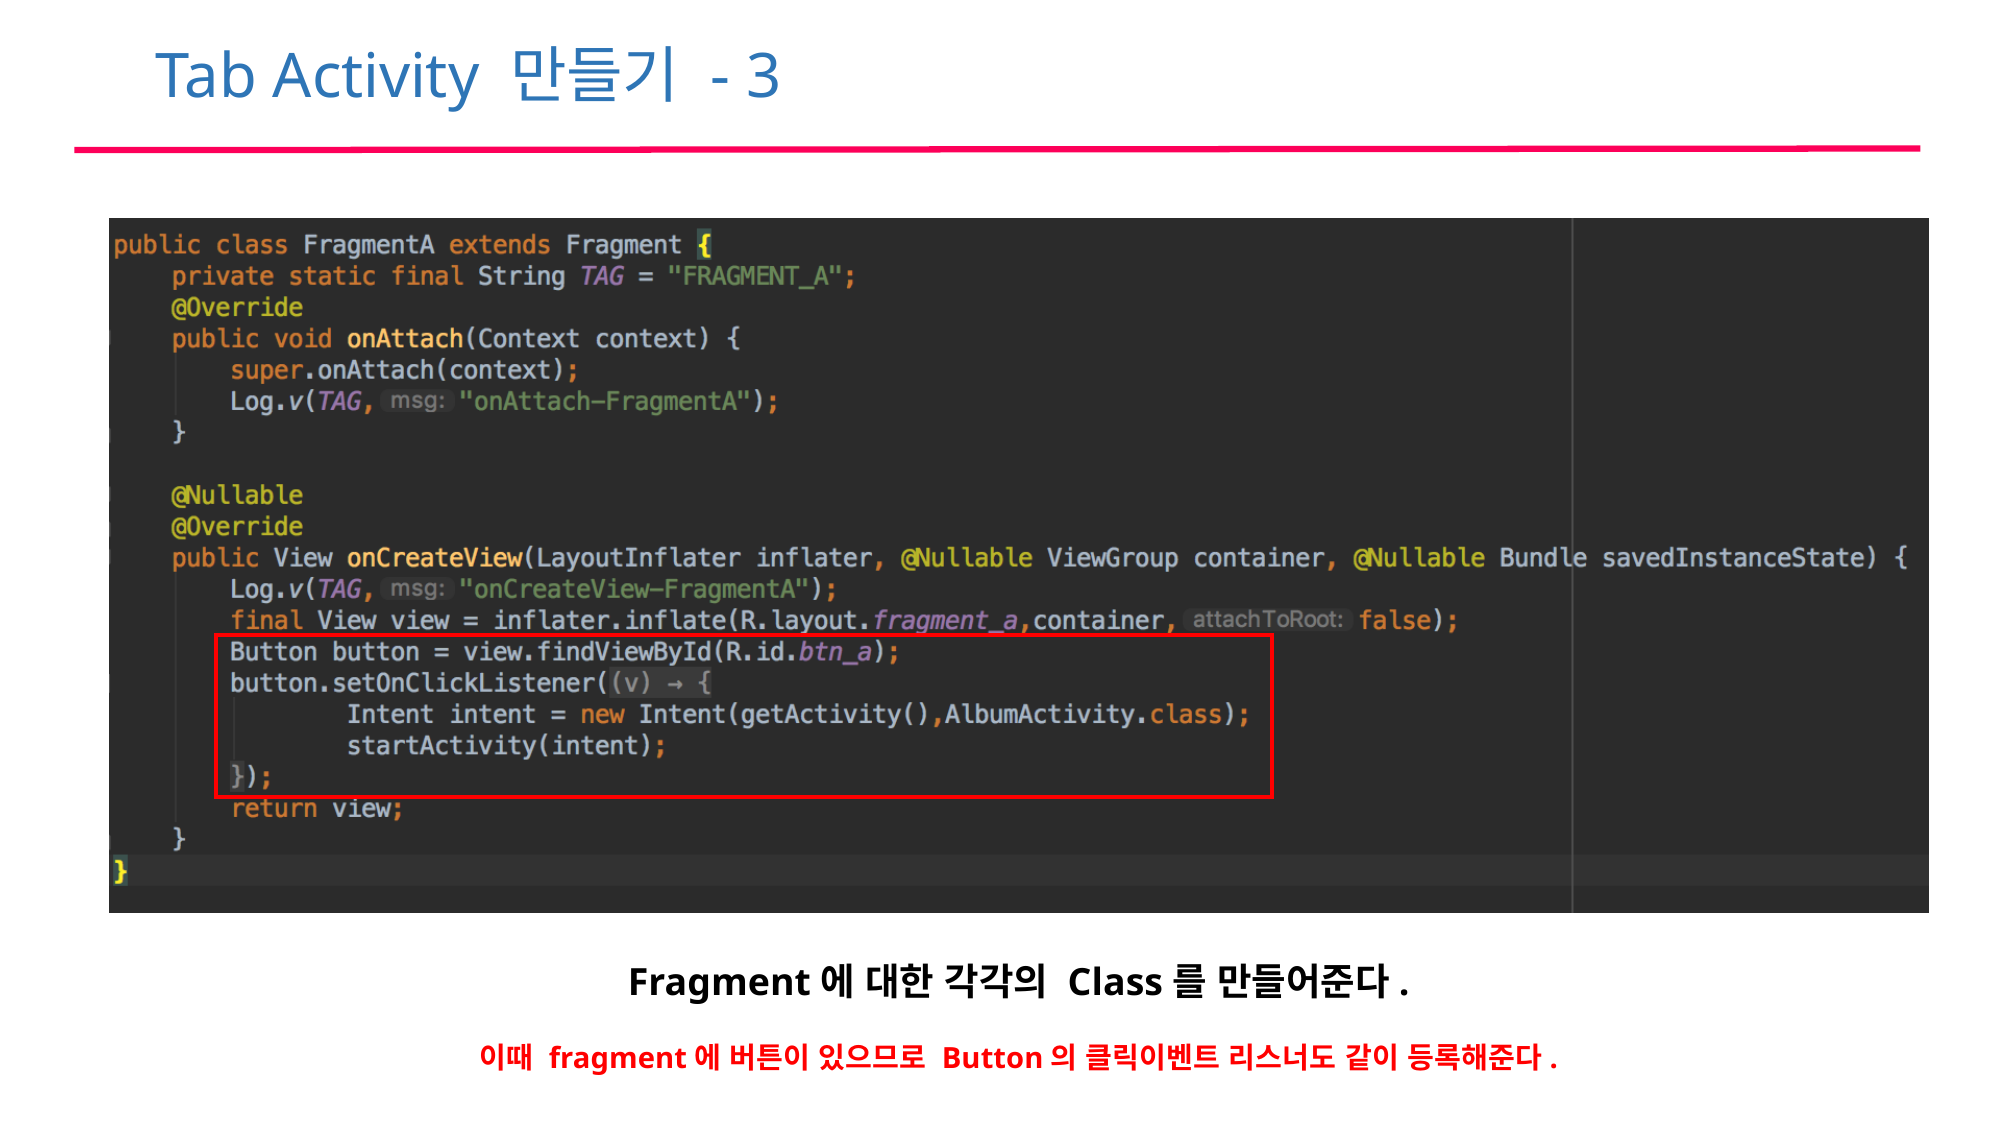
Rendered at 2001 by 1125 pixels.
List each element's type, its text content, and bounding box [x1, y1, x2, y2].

text_box Fragment에 대한 각각의 Class를 만들어준다. [267, 950, 1770, 1010]
picture [109, 218, 1929, 913]
text_box 이때 fragment에 버튼이 있으므로 Button의 클릭이벤트 리스너도 같이 등록해준다. [267, 1031, 1770, 1082]
text_box [77, 0, 1923, 151]
text_box Tab Activity 만들기 - 3 [140, 28, 1487, 118]
